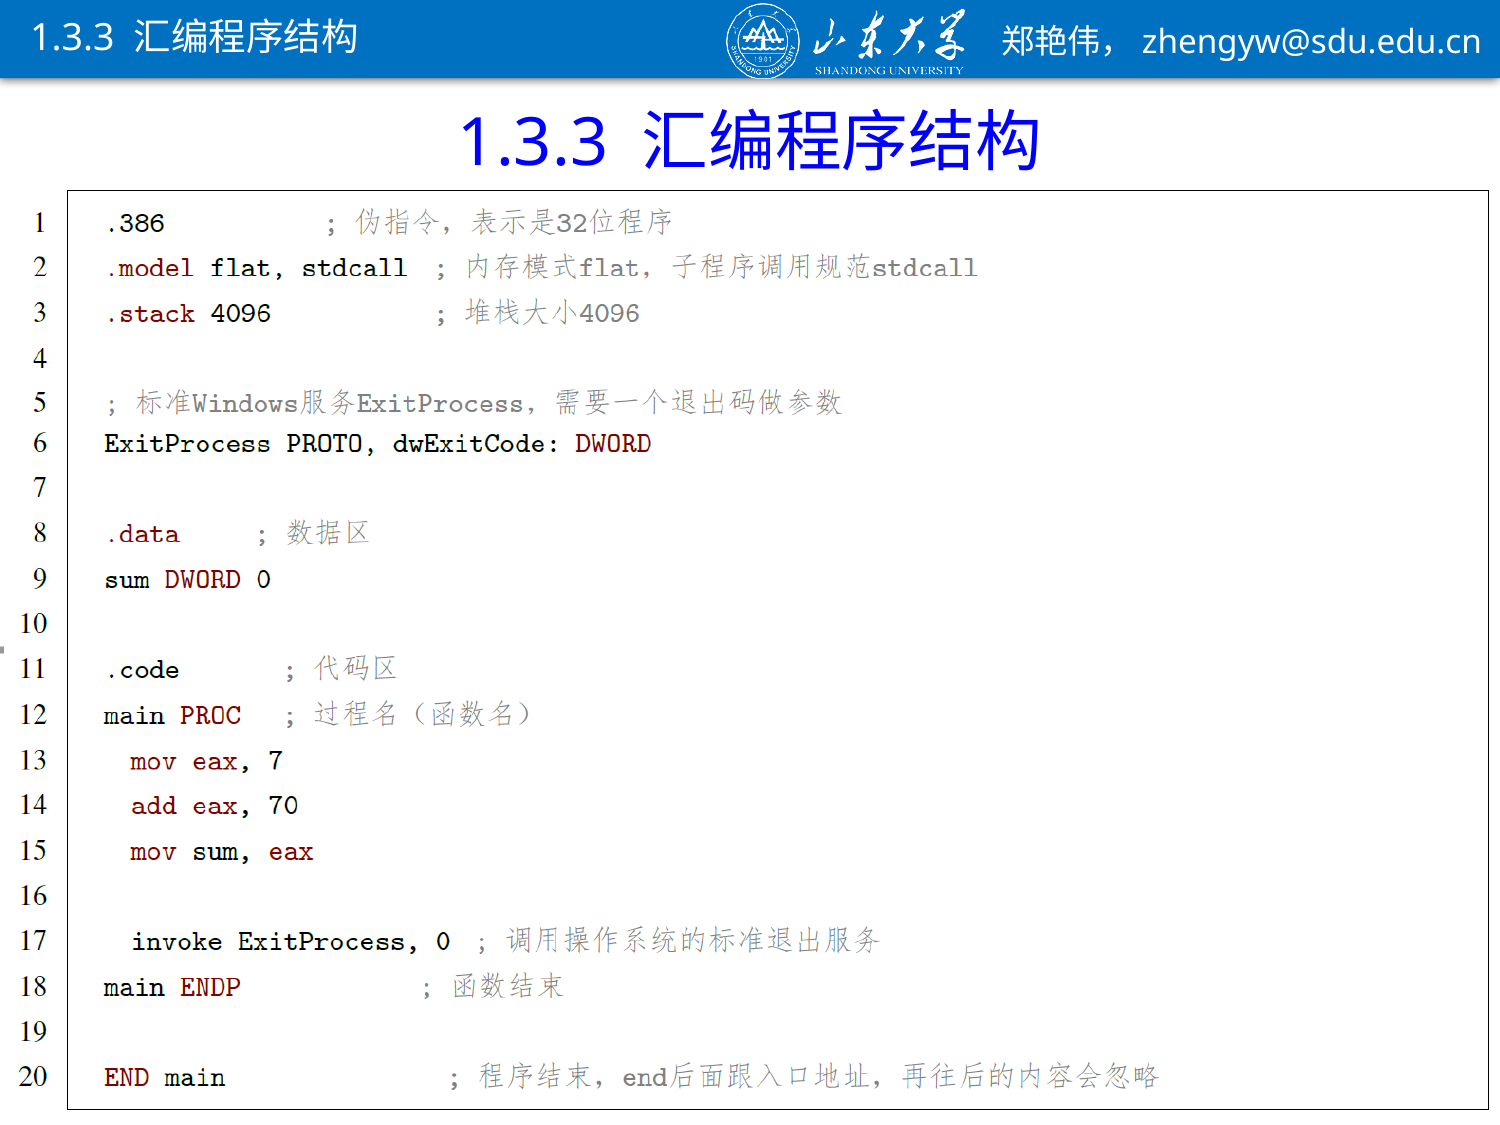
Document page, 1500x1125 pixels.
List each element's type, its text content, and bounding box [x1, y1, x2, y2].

picture [0, 181, 1500, 1125]
picture [726, 3, 965, 79]
text_box 1.3.3 汇编程序结构 [15, 5, 374, 66]
text_box 1.3.3 汇编程序结构 [0, 91, 1500, 181]
